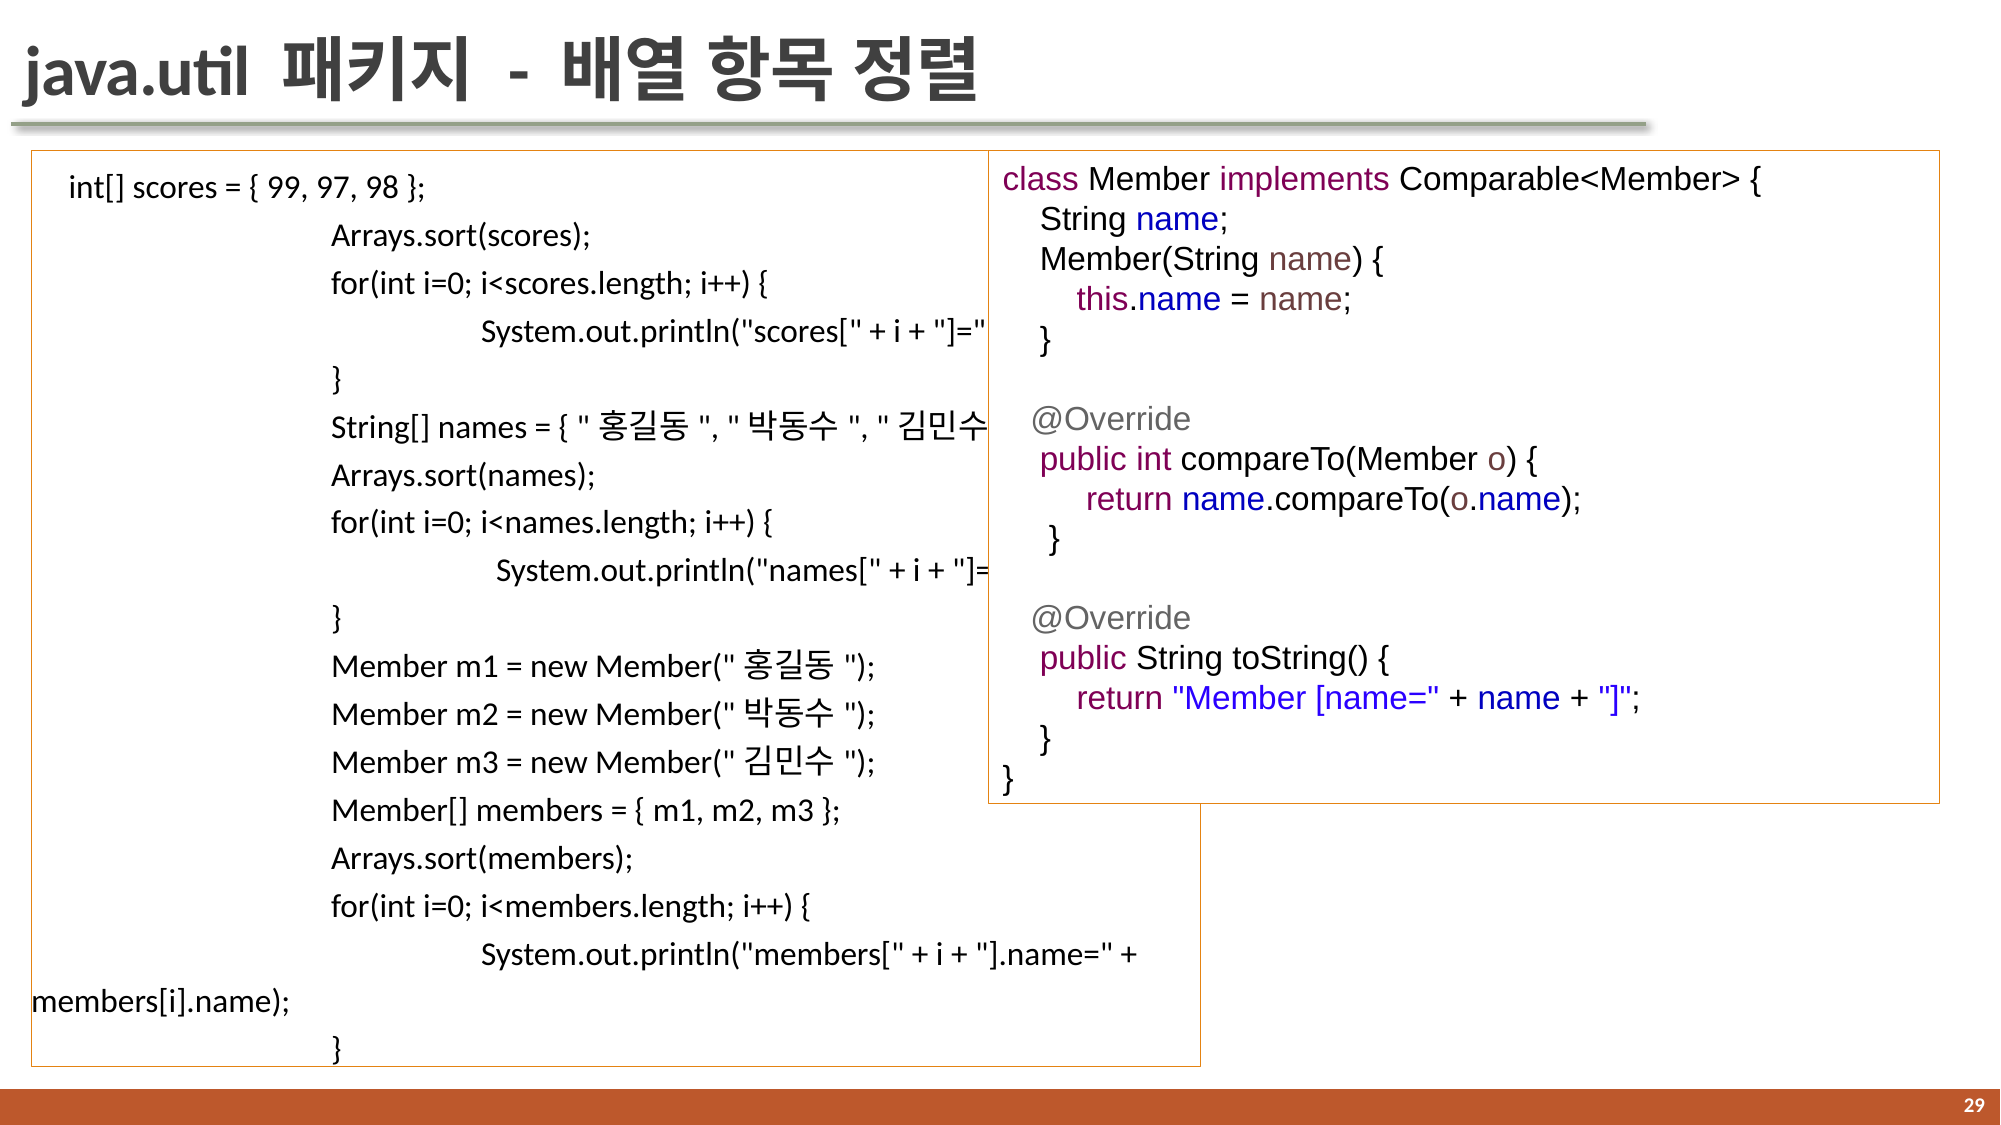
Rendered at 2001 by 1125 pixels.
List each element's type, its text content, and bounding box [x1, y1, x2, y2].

text_box class Member implements Comparable<Member> { String name; Member(String name) { this.name = name; } @Override public int compareTo(Member o) { return name.compareTo(o.name); } @Override public String toString() { return "Member [name=" + name + "]"; } } [987, 149, 1940, 805]
list int[] scores = { 99, 97, 98 }; Arrays.sort(scores); for(int i=0; i<scores.length; i++) { System.out.println("scores[" + i + "]=" + scores[i]); } String[] names = { "홍길동", "박동수", "김민수" }; Arrays.sort(names); for(int i=0; i<names.length; i++) { System.out.println("names[" + i + "]=" + names[i]); } Member m1 = new Member("홍길동"); Member m2 = new Member("박동수"); Member m3 = new Member("김민수"); Member[] members = { m1, m2, m3 }; Arrays.sort(members); for(int i=0; i<members.length; i++) { System.out.println("members[" + i + "].name=" + members[i].name); } [30, 149, 1201, 1067]
title java.util 패키지 - 배열 항목 정렬 [9, 17, 1660, 118]
slide_number 28 [1784, 1083, 2000, 1125]
